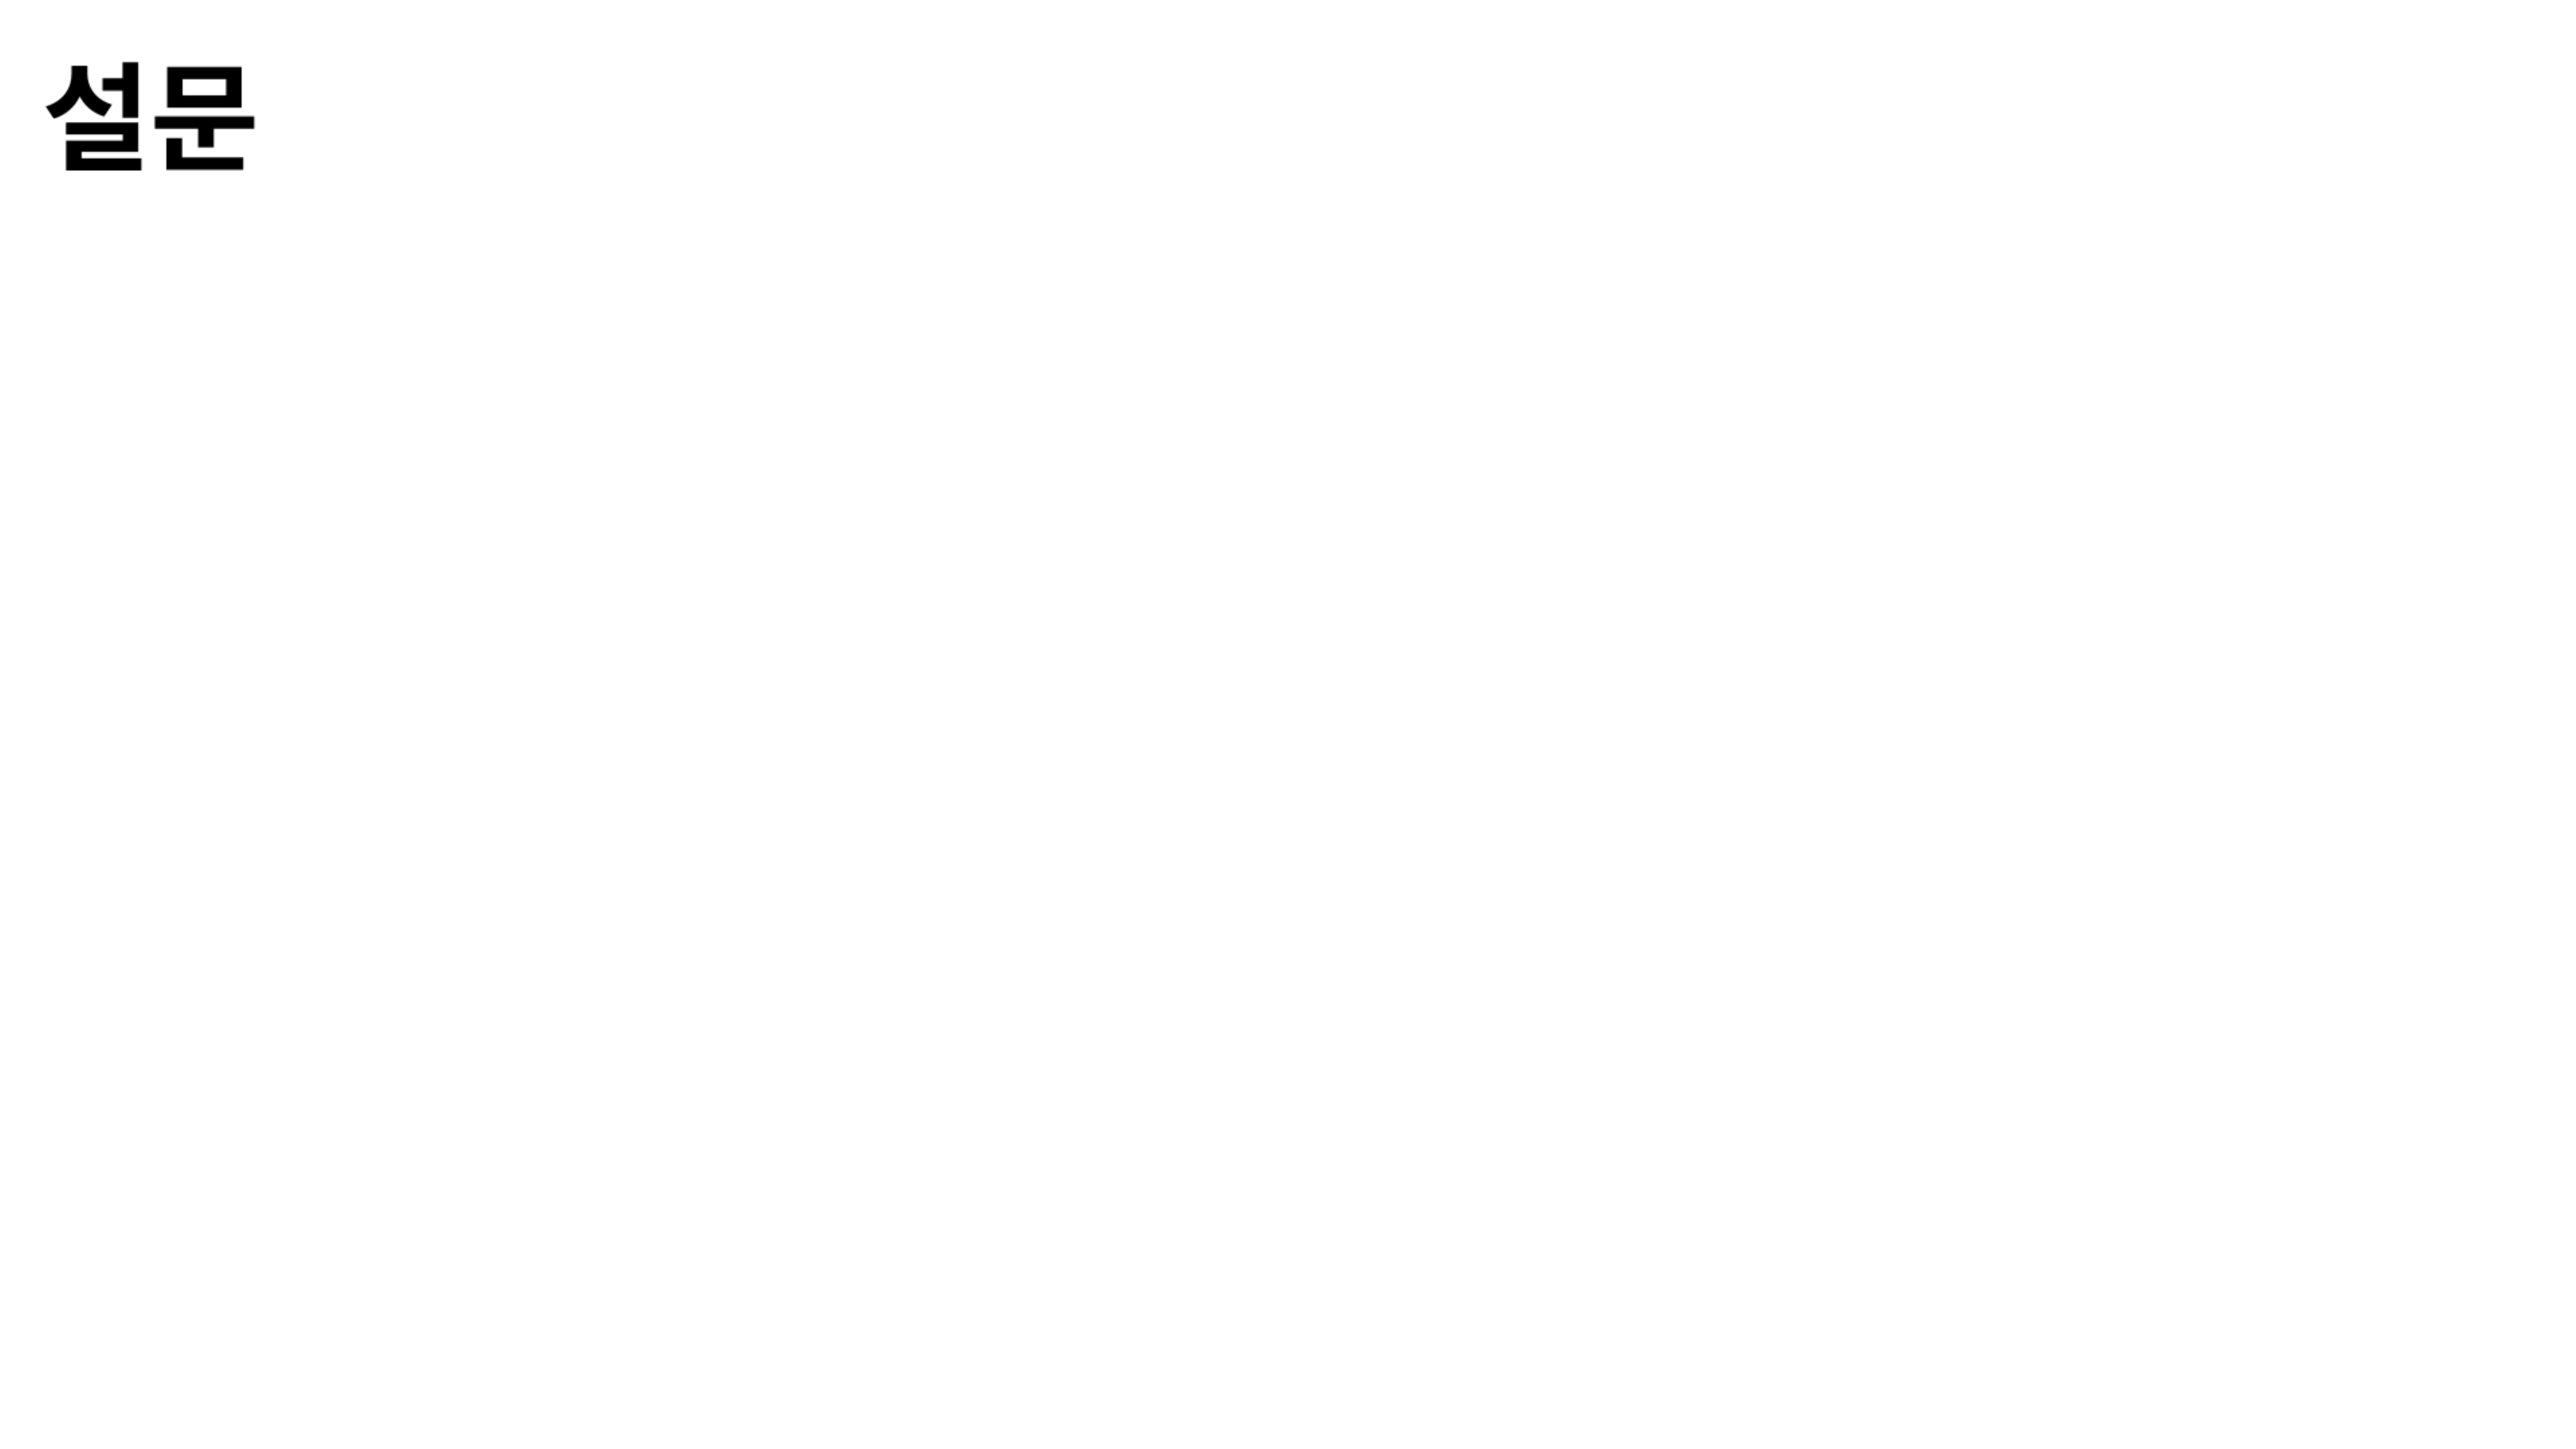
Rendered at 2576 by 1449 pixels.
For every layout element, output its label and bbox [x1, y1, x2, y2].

picture [21, 11, 309, 226]
